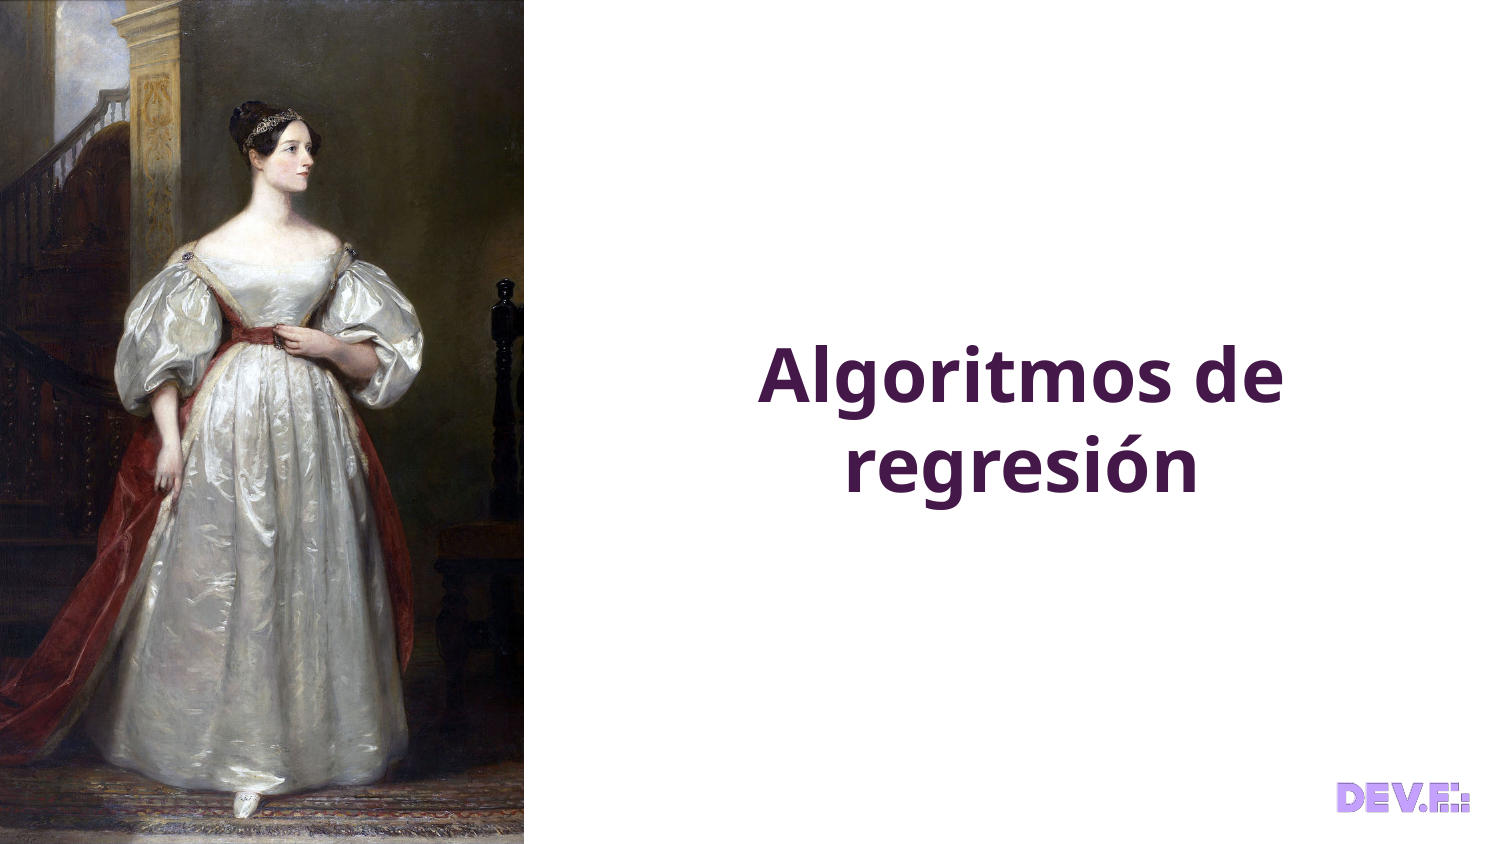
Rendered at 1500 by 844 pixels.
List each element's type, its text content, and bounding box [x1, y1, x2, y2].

text_box Algoritmos de regresión [660, 312, 1385, 532]
picture [1330, 776, 1474, 818]
picture [0, 0, 524, 844]
